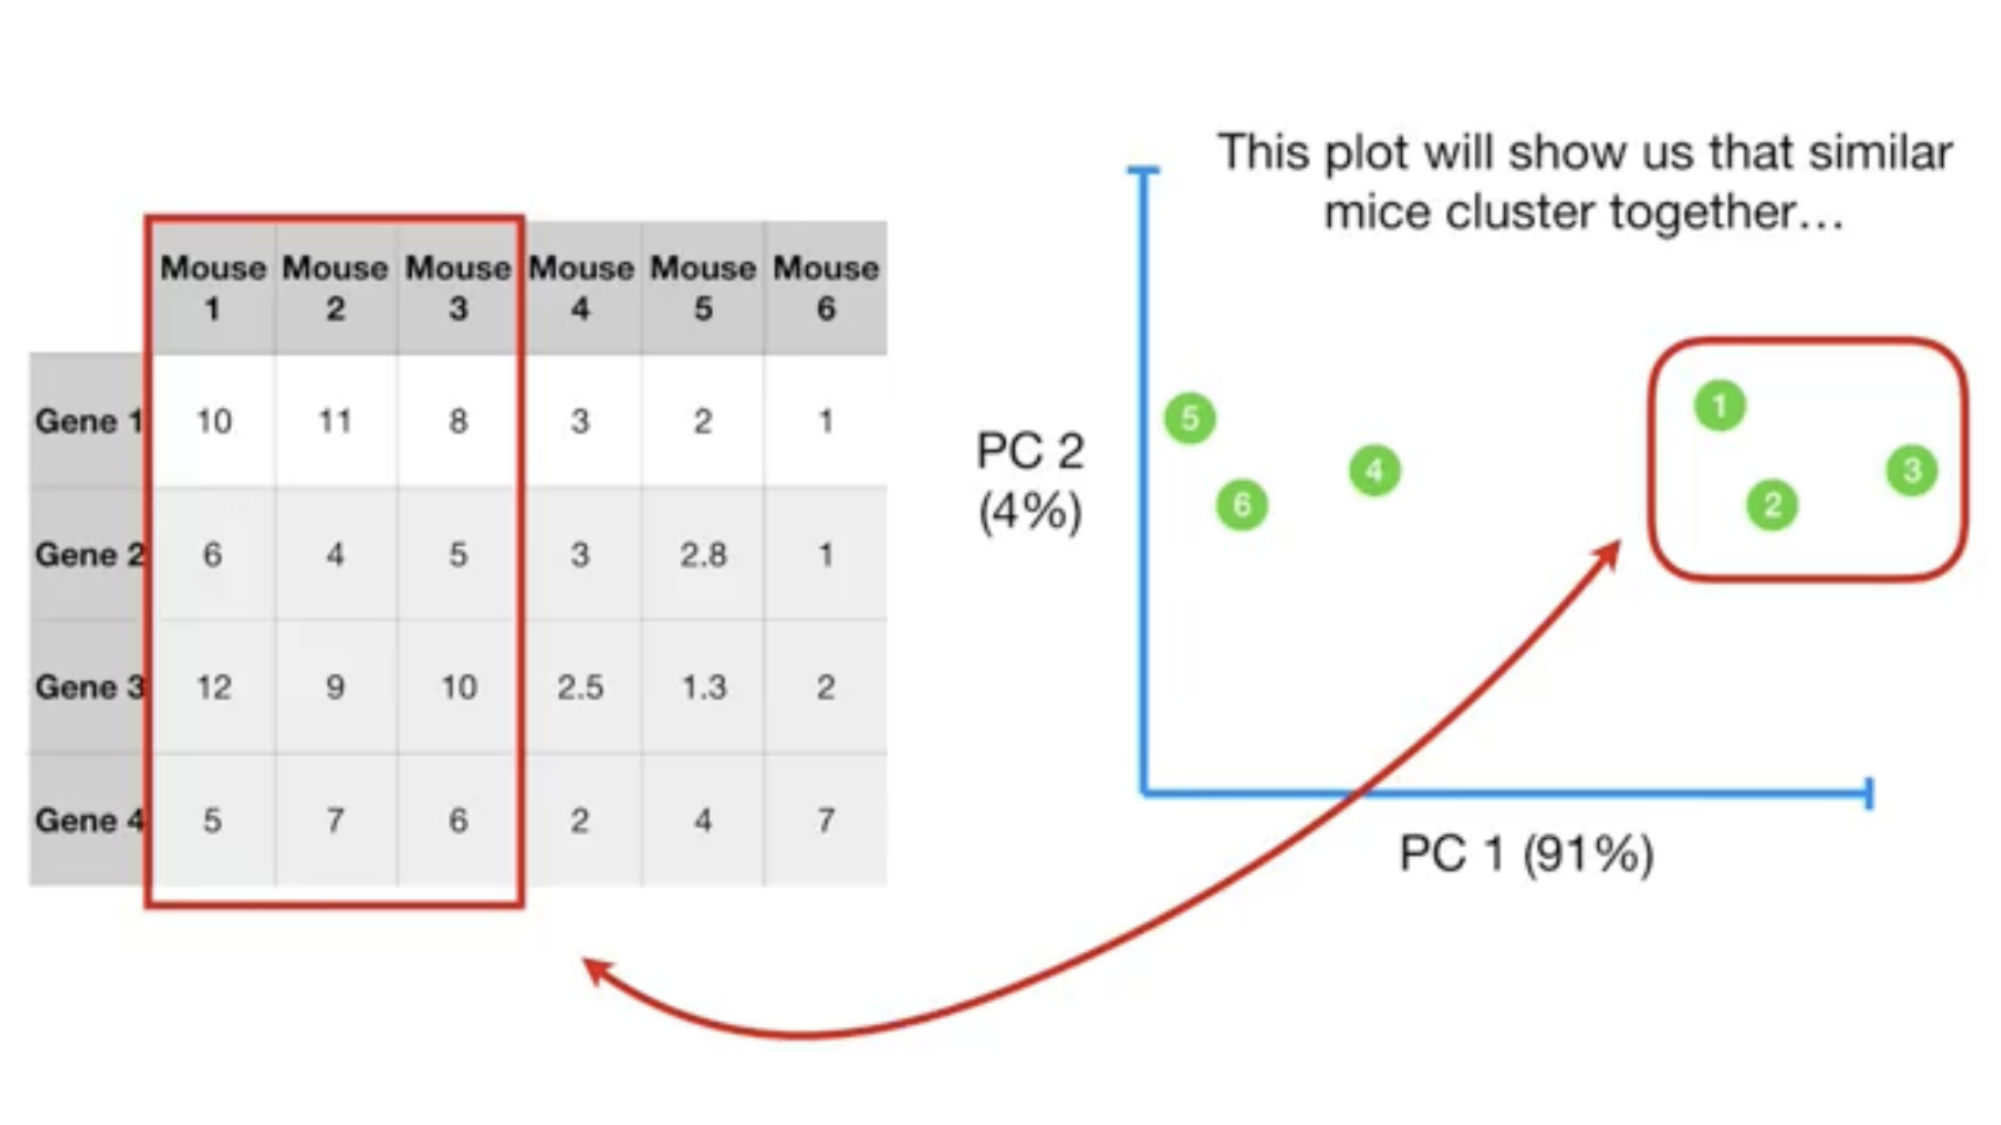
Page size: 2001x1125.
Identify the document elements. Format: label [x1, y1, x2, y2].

list [0, 0, 2000, 1125]
